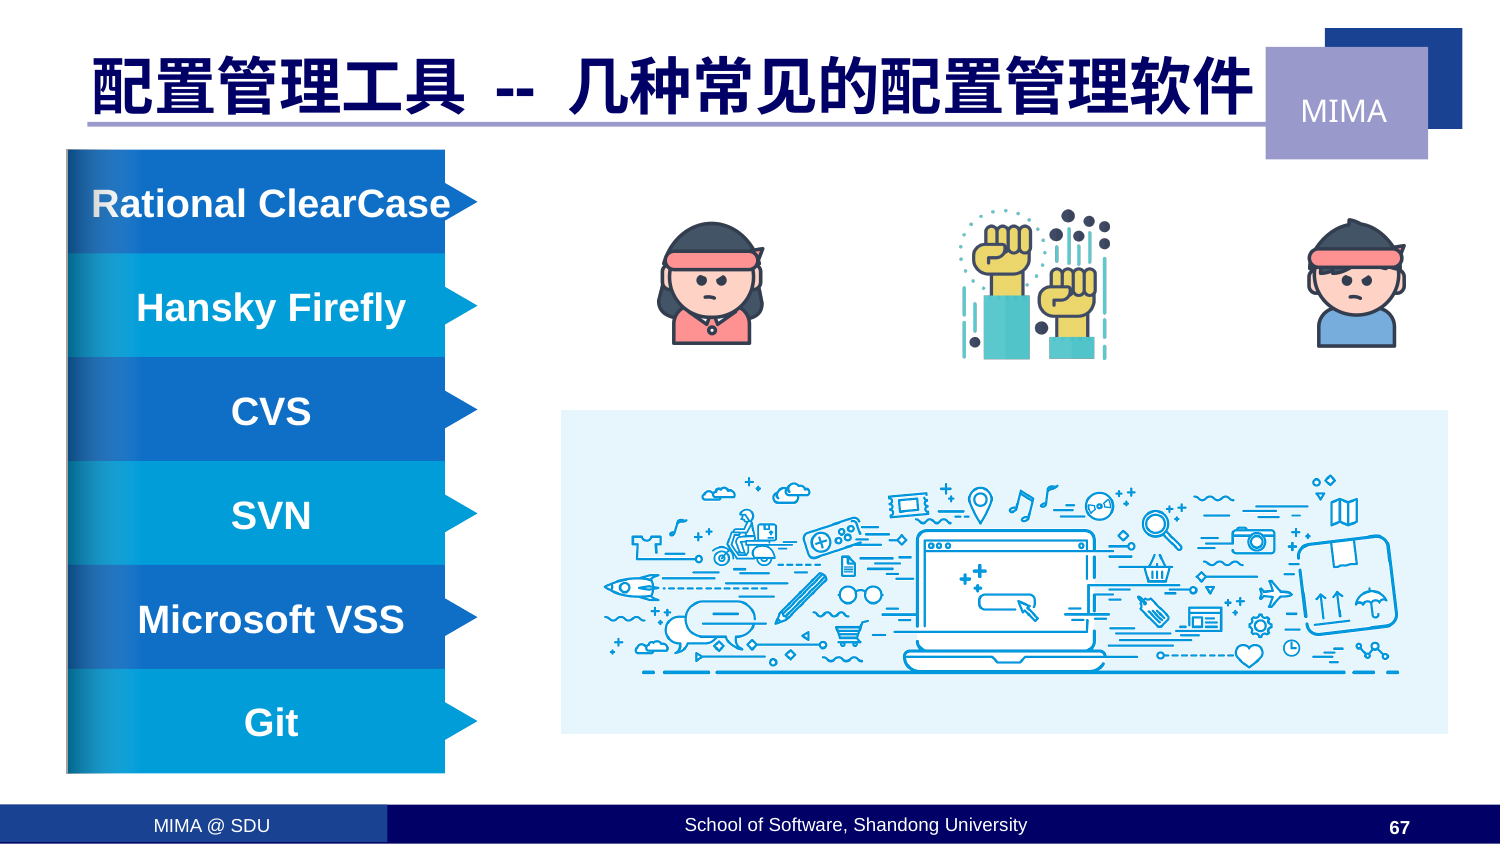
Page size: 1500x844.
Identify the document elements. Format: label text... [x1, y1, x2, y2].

picture [560, 409, 1449, 734]
picture [1281, 208, 1432, 360]
text_box SVN [143, 461, 478, 564]
text_box Microsoft VSS [143, 564, 478, 668]
picture [958, 208, 1110, 360]
text_box CVS [143, 357, 478, 461]
title 配置管理工具 -- 几种常见的配置管理软件 [76, 44, 1291, 125]
picture [636, 208, 787, 360]
text_box Rational ClearCase [143, 149, 478, 253]
text_box [66, 149, 143, 774]
text_box Git [143, 668, 478, 774]
text_box Hansky Firefly [143, 253, 478, 357]
